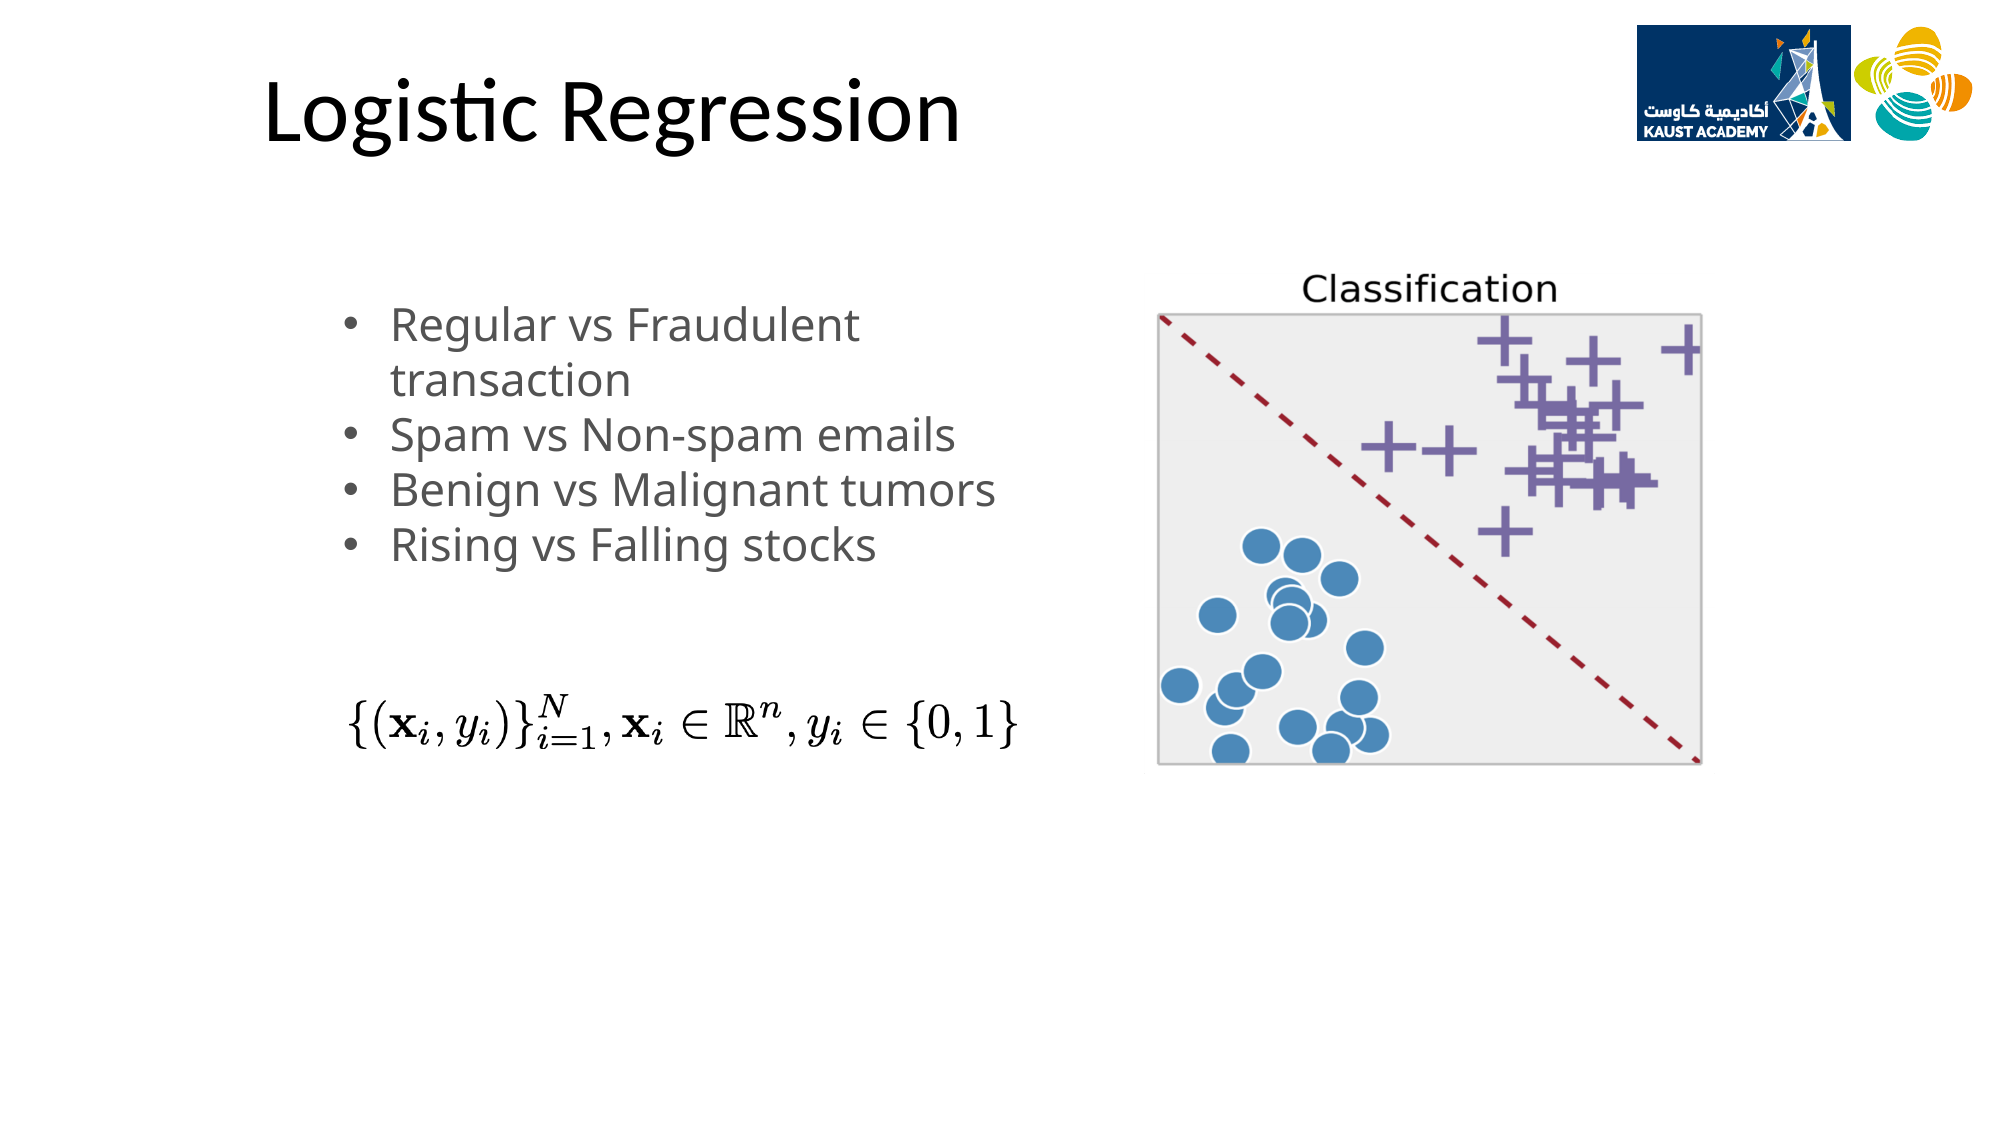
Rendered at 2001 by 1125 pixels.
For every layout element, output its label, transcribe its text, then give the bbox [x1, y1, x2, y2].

text_box [1144, 273, 1715, 774]
text_box [349, 692, 1018, 749]
title Logistic Regression [262, 10, 1373, 200]
text_box Regular vs Fraudulent transaction Spam vs Non-spam emails Benign vs Malignant tumors Rising vs Falling stocks [341, 294, 1019, 571]
picture [1637, 25, 1978, 141]
